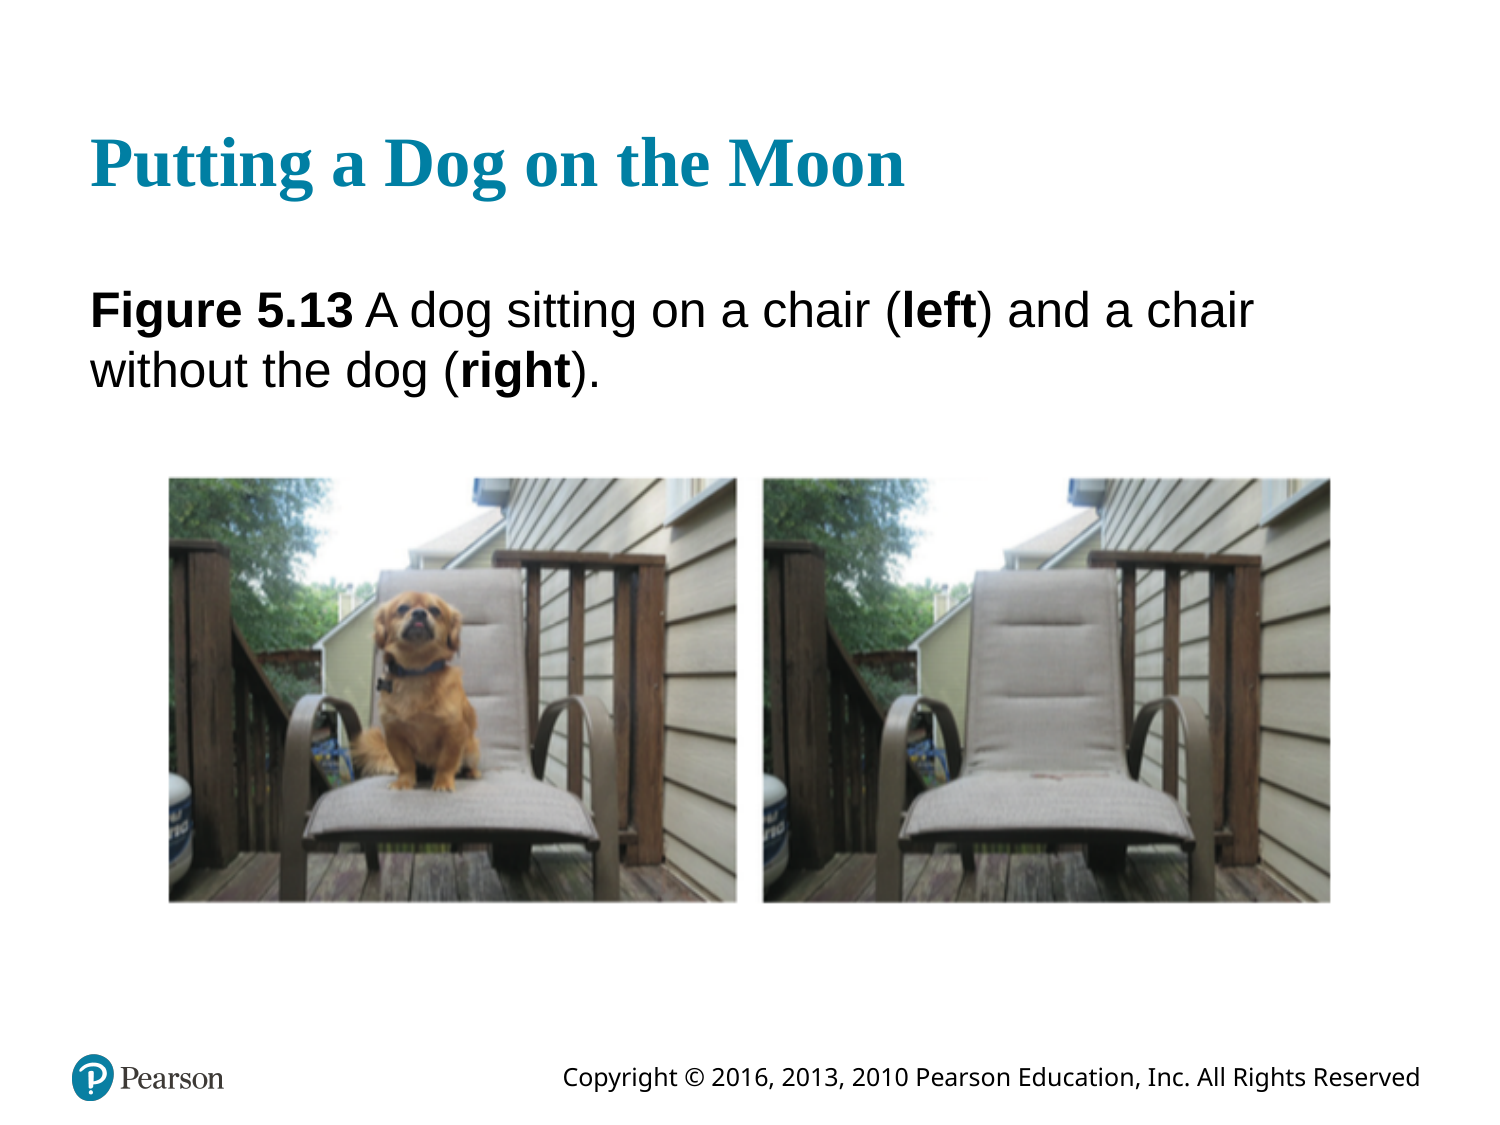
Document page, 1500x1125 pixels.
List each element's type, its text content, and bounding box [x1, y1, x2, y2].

picture [72, 1054, 88, 1070]
picture [80, 1063, 106, 1088]
picture [72, 1087, 83, 1101]
picture [138, 458, 1361, 925]
list Figure 5.13 A dog sitting on a chair (left) and a chair without the dog (right). [75, 262, 1425, 412]
title Putting a Dog on the Moon [75, 0, 1425, 216]
picture [98, 1054, 224, 1101]
